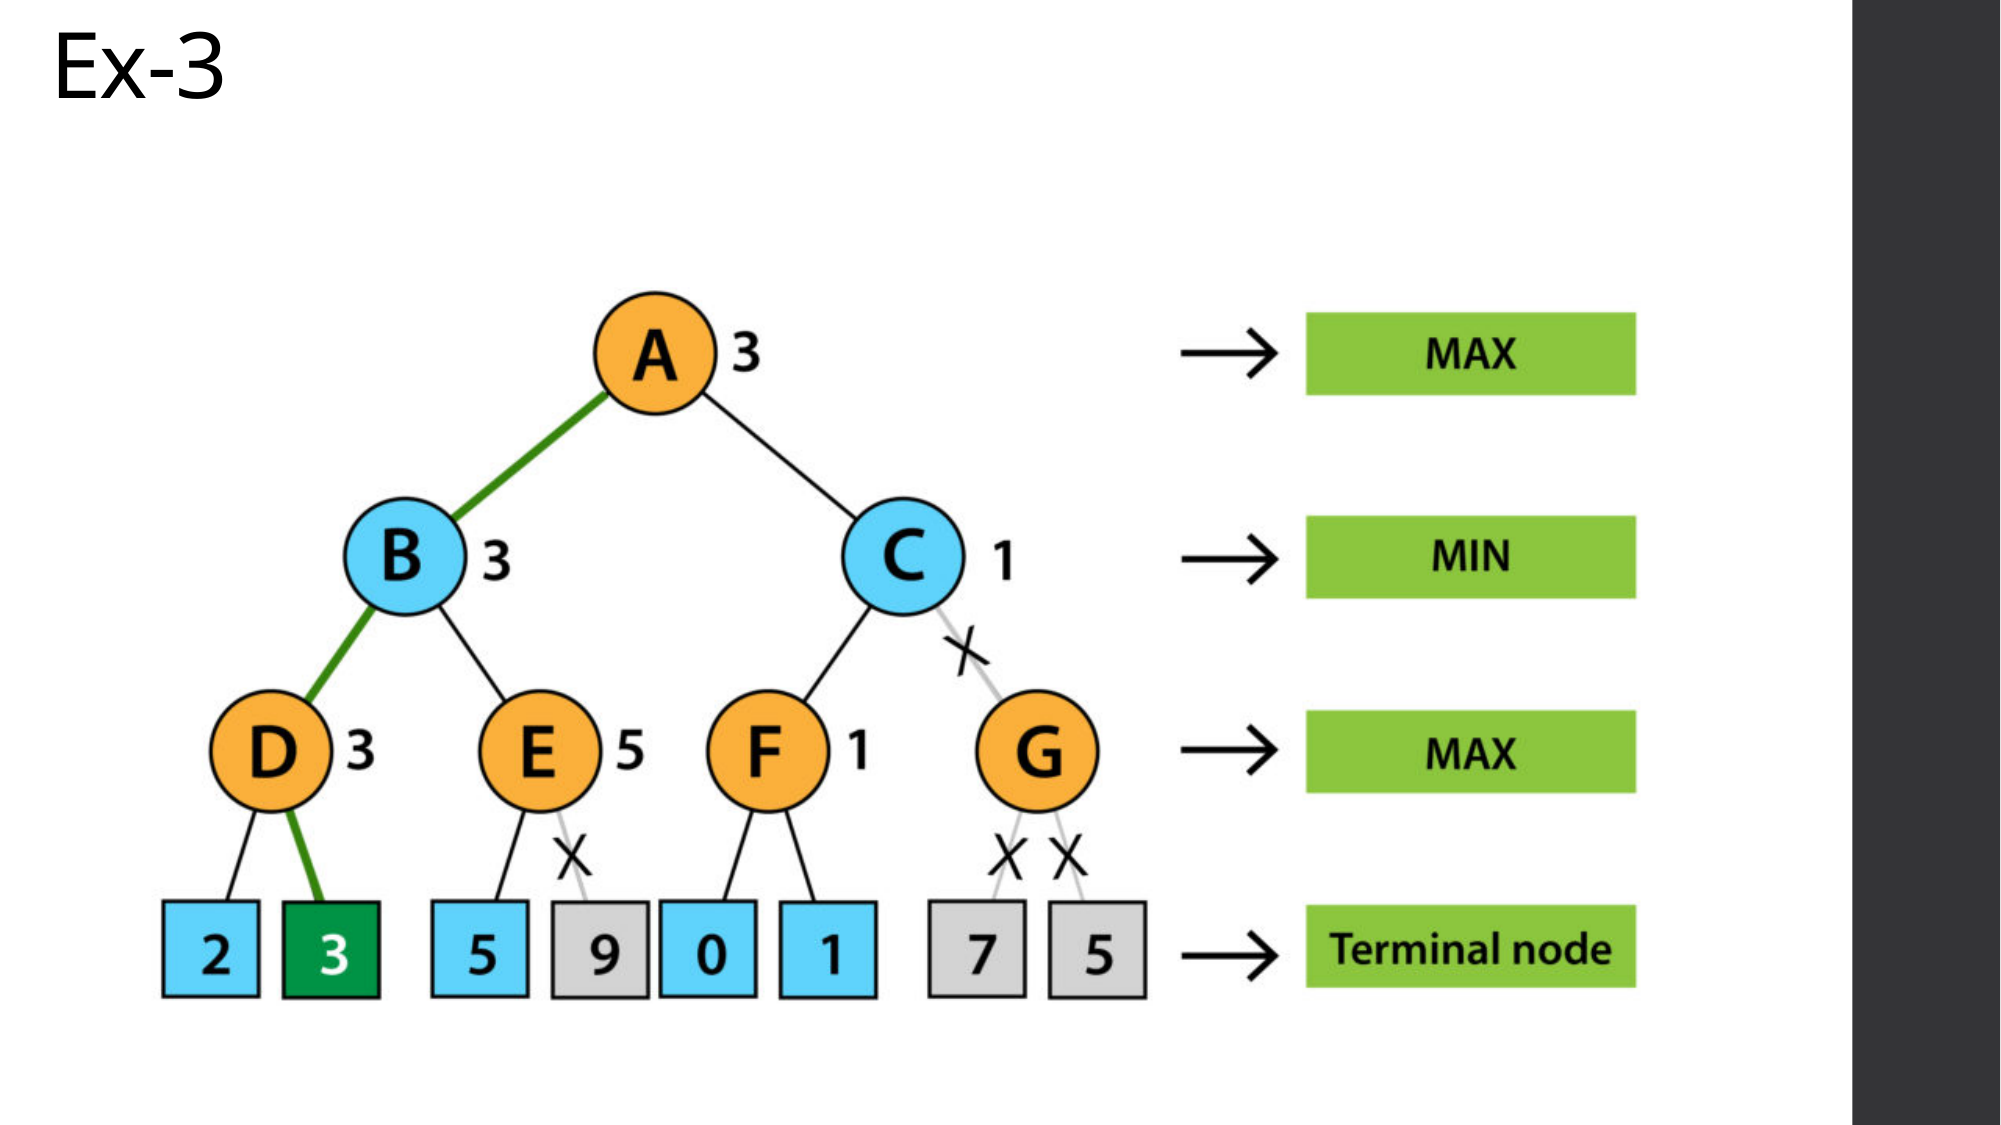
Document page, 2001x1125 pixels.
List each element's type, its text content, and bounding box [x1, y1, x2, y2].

picture [101, 125, 1703, 1061]
title Ex-3 [34, 0, 1625, 126]
